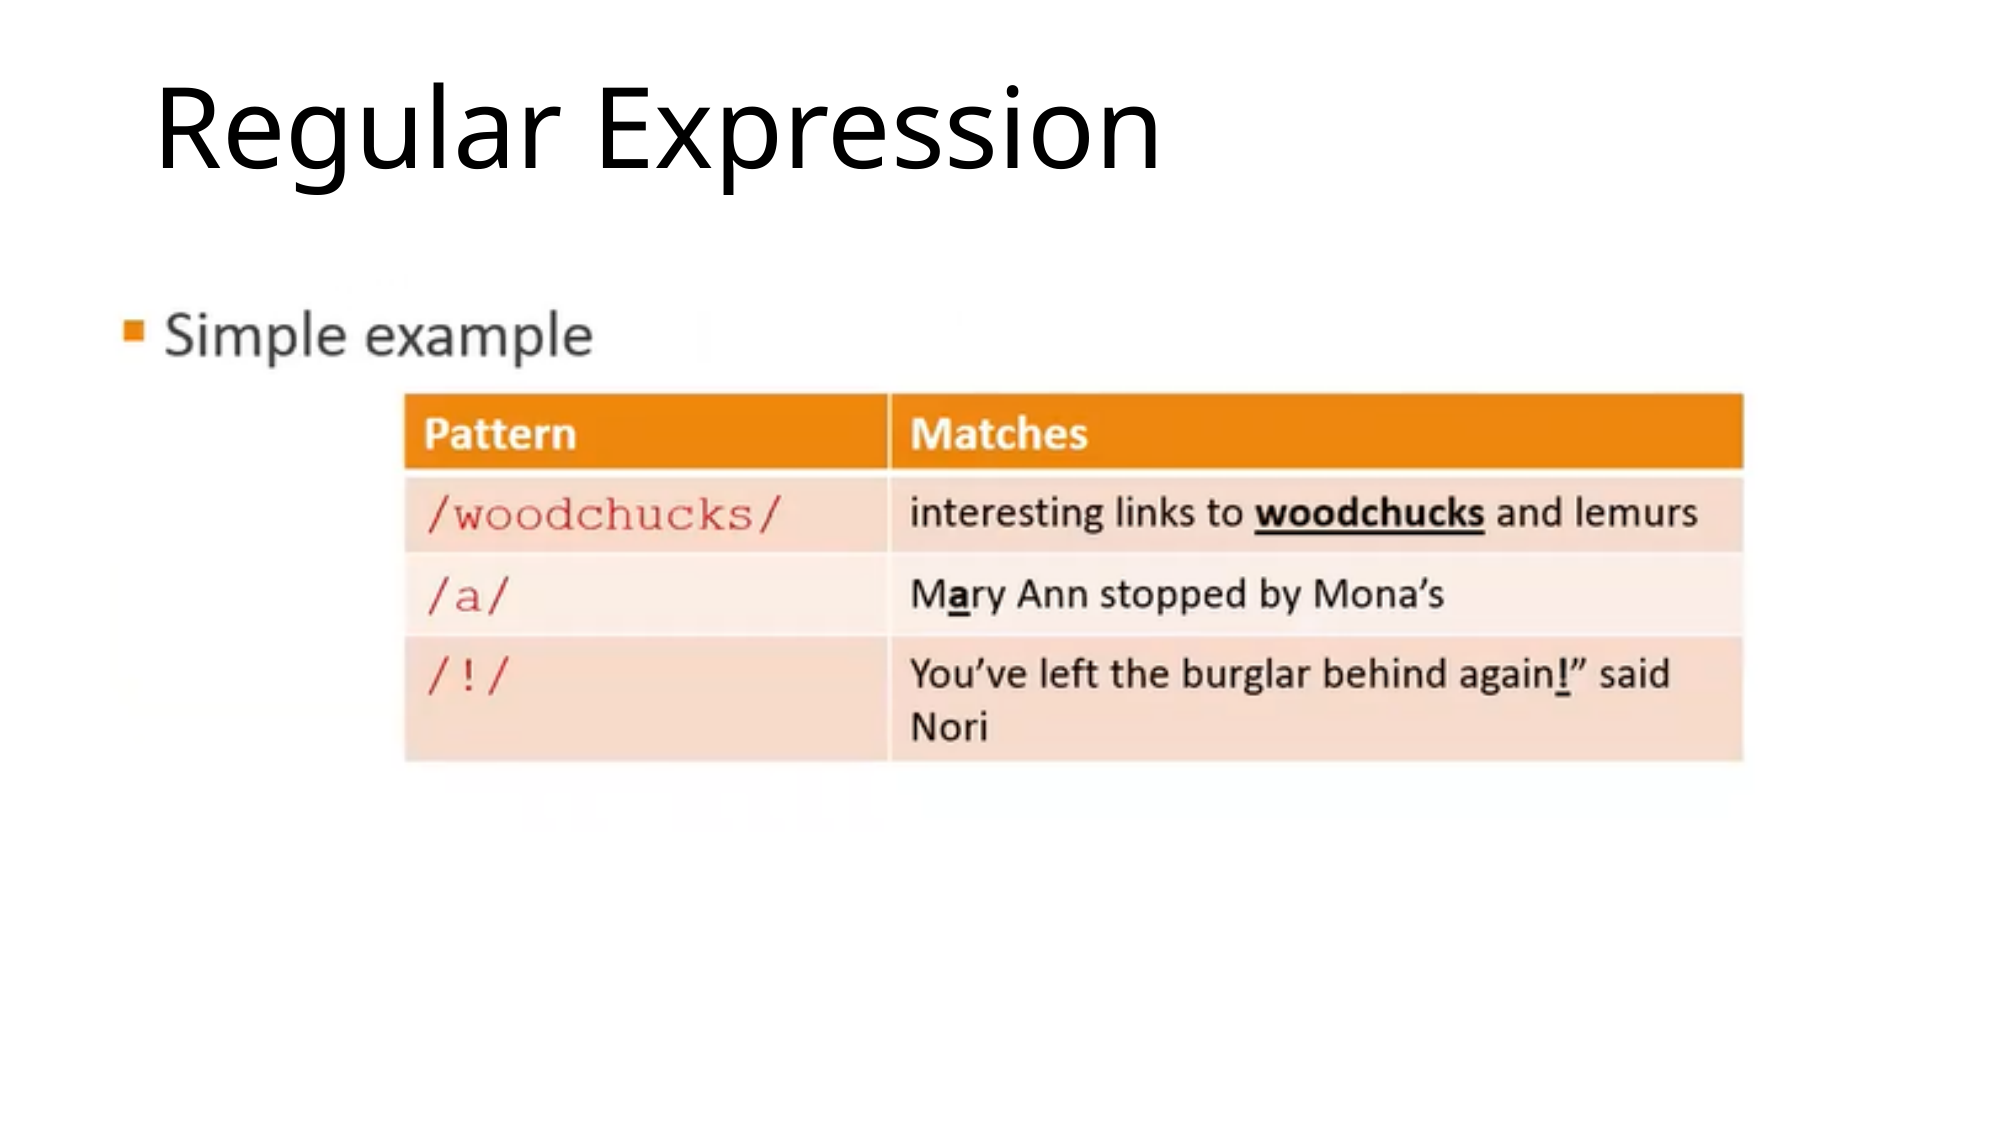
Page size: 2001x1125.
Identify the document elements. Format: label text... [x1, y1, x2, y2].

title Regular Expression [137, 47, 1863, 201]
picture [110, 271, 1836, 832]
